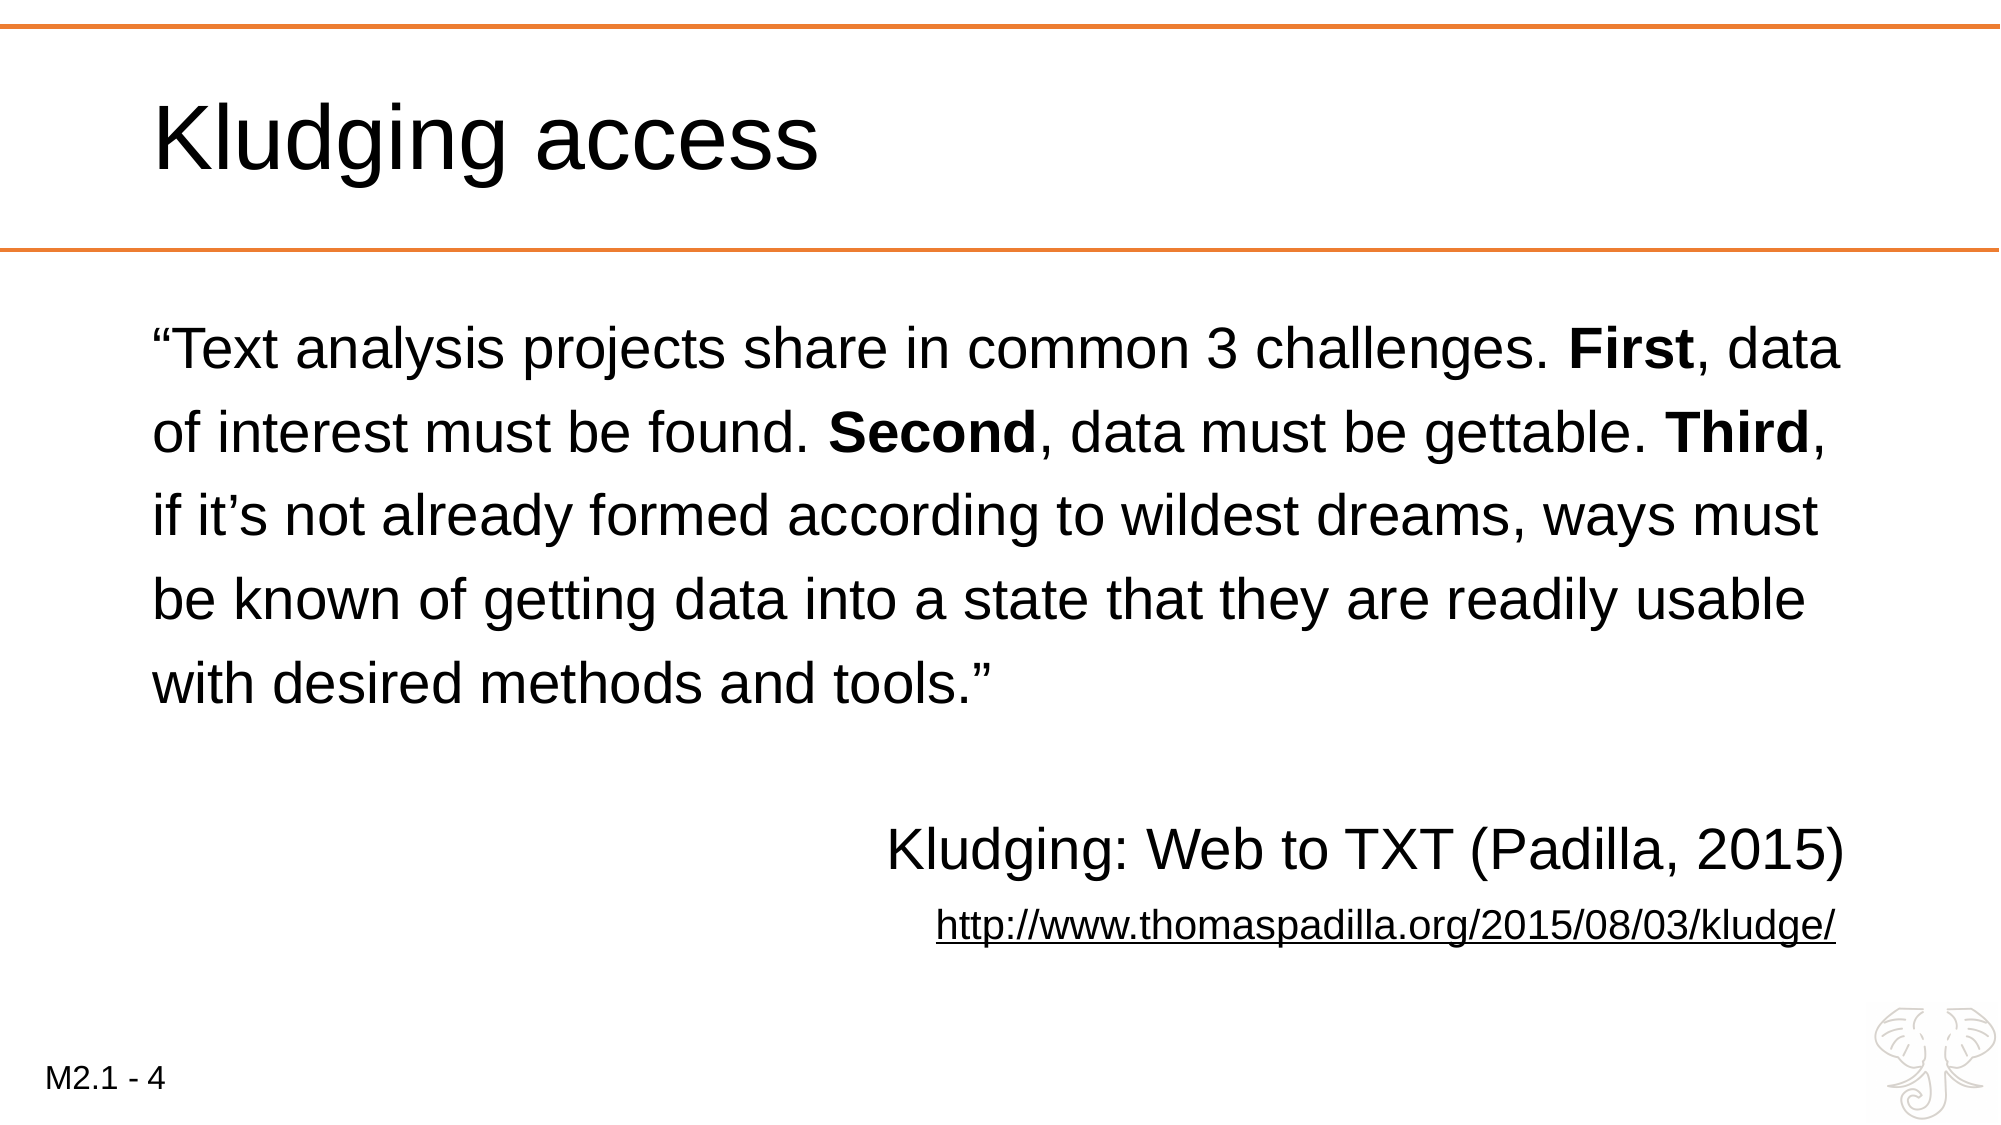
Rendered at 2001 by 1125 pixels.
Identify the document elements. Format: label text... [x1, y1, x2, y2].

slide_number 4 [132, 1046, 583, 1107]
picture [1866, 1002, 1998, 1123]
list “Text analysis projects share in common 3 challenges. First, data of interest must be found. Second, data must be gettable. Third, if it’s not already formed according to wildest dreams, ways must be known of getting data into a state that they are readily usable with desired methods and tools.” Kludging: Web to TXT (Padilla, 2015) http://www.thomaspadilla.org/2015/08/03/kludge/ [137, 288, 1863, 1003]
title Kludging access [137, 30, 1863, 249]
